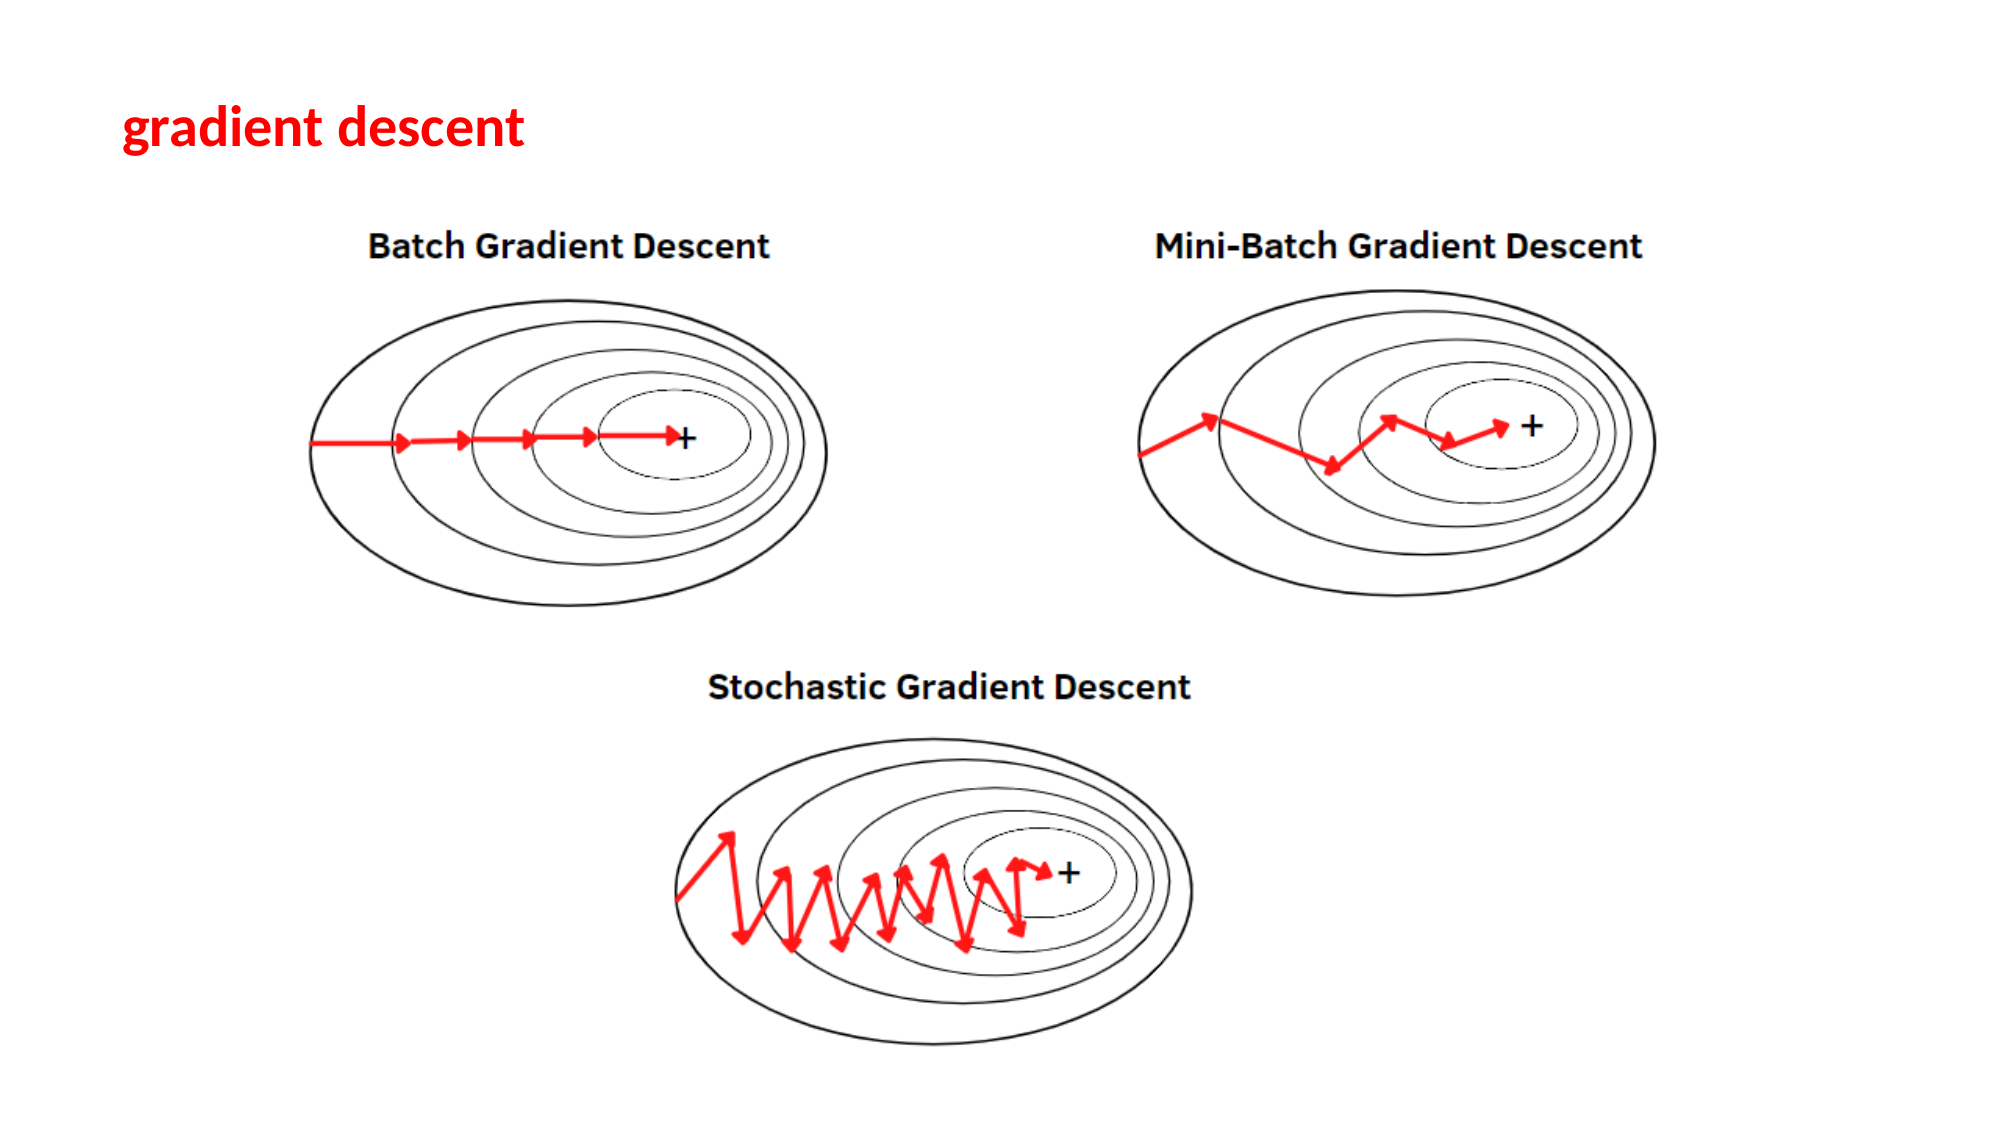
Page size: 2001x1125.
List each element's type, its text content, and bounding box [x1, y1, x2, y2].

text_box gradient descent [107, 80, 1108, 166]
picture [231, 196, 1769, 1059]
